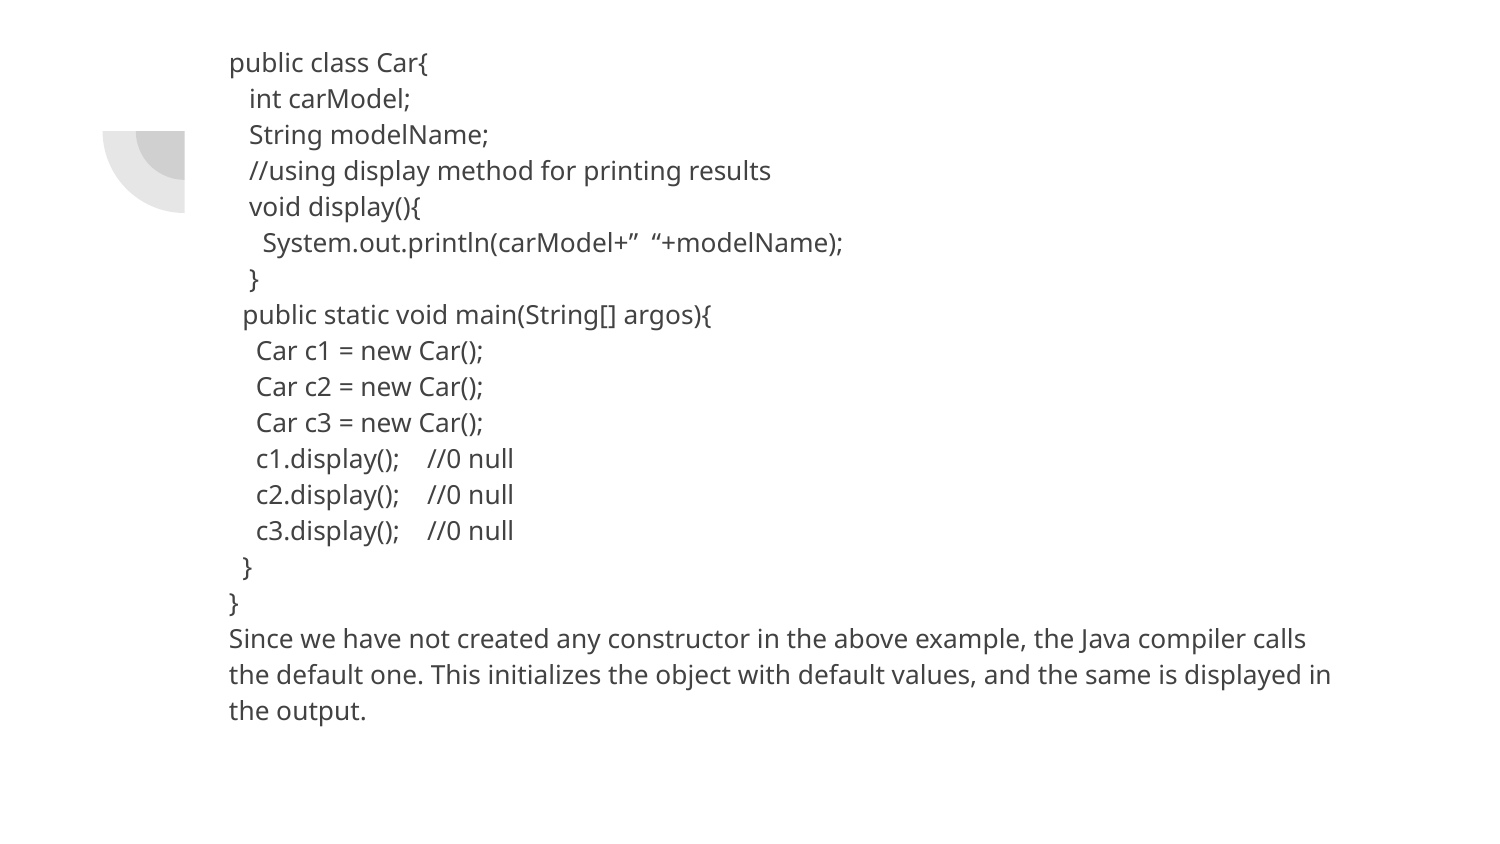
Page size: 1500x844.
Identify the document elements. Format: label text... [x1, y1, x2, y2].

list public class Car{ int carModel; String modelName; //using display method for printing results void display(){ System.out.println(carModel+” “+modelName); } public static void main(String[] argos){ Car c1 = new Car(); Car c2 = new Car(); Car c3 = new Car(); c1.display(); //0 null c2.display(); //0 null c3.display(); //0 null } } Since we have not created any constructor in the above example, the Java compiler calls the default one. This initializes the object with default values, and the same is displayed in the output. [213, 26, 1368, 744]
